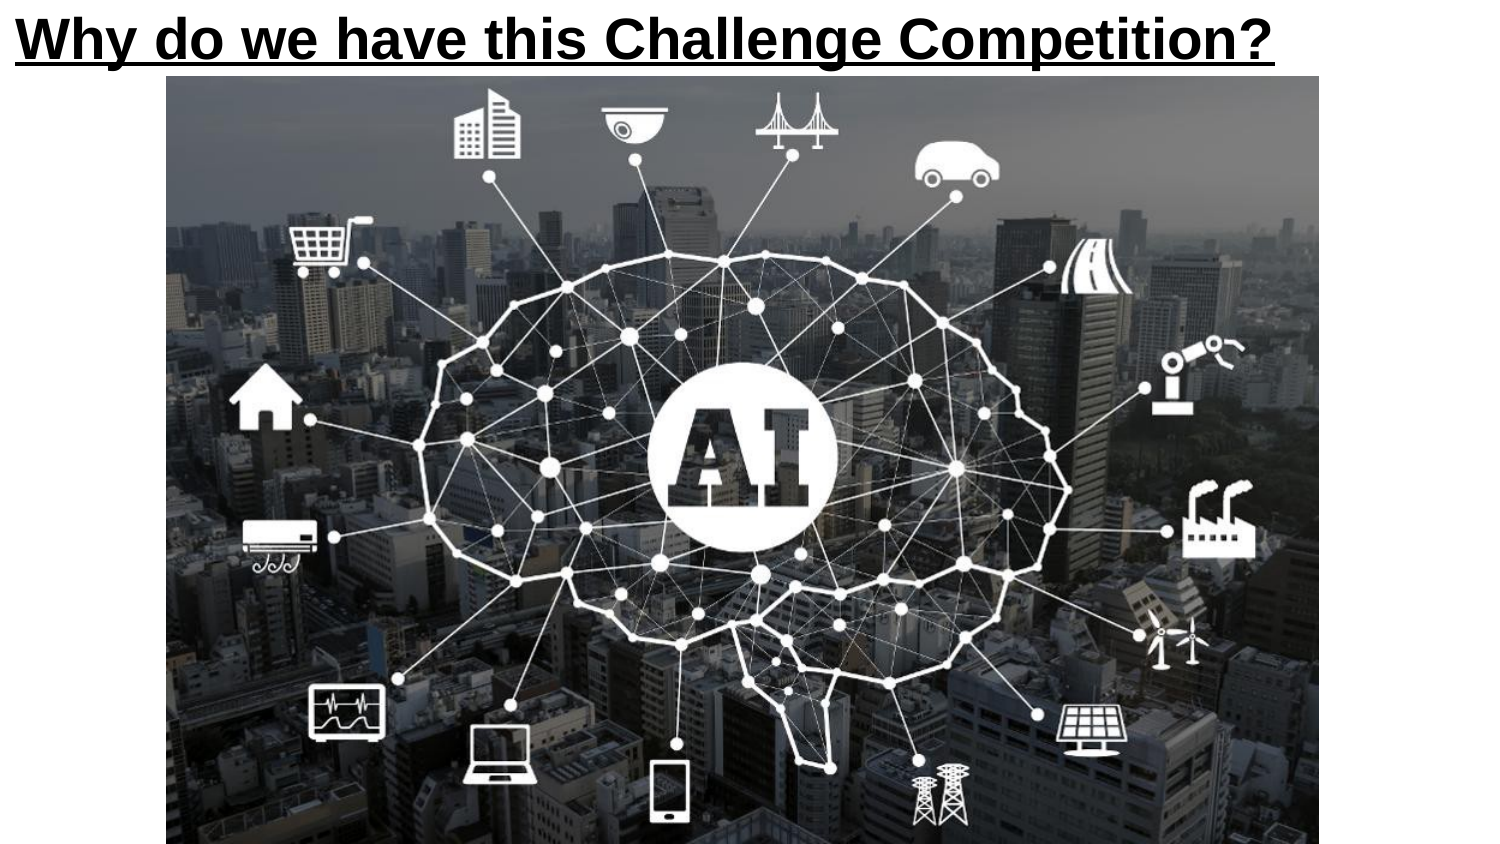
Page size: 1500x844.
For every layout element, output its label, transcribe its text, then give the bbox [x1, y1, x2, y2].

picture [166, 75, 1319, 844]
title Why do we have this Challenge Competition? [0, 0, 1383, 72]
